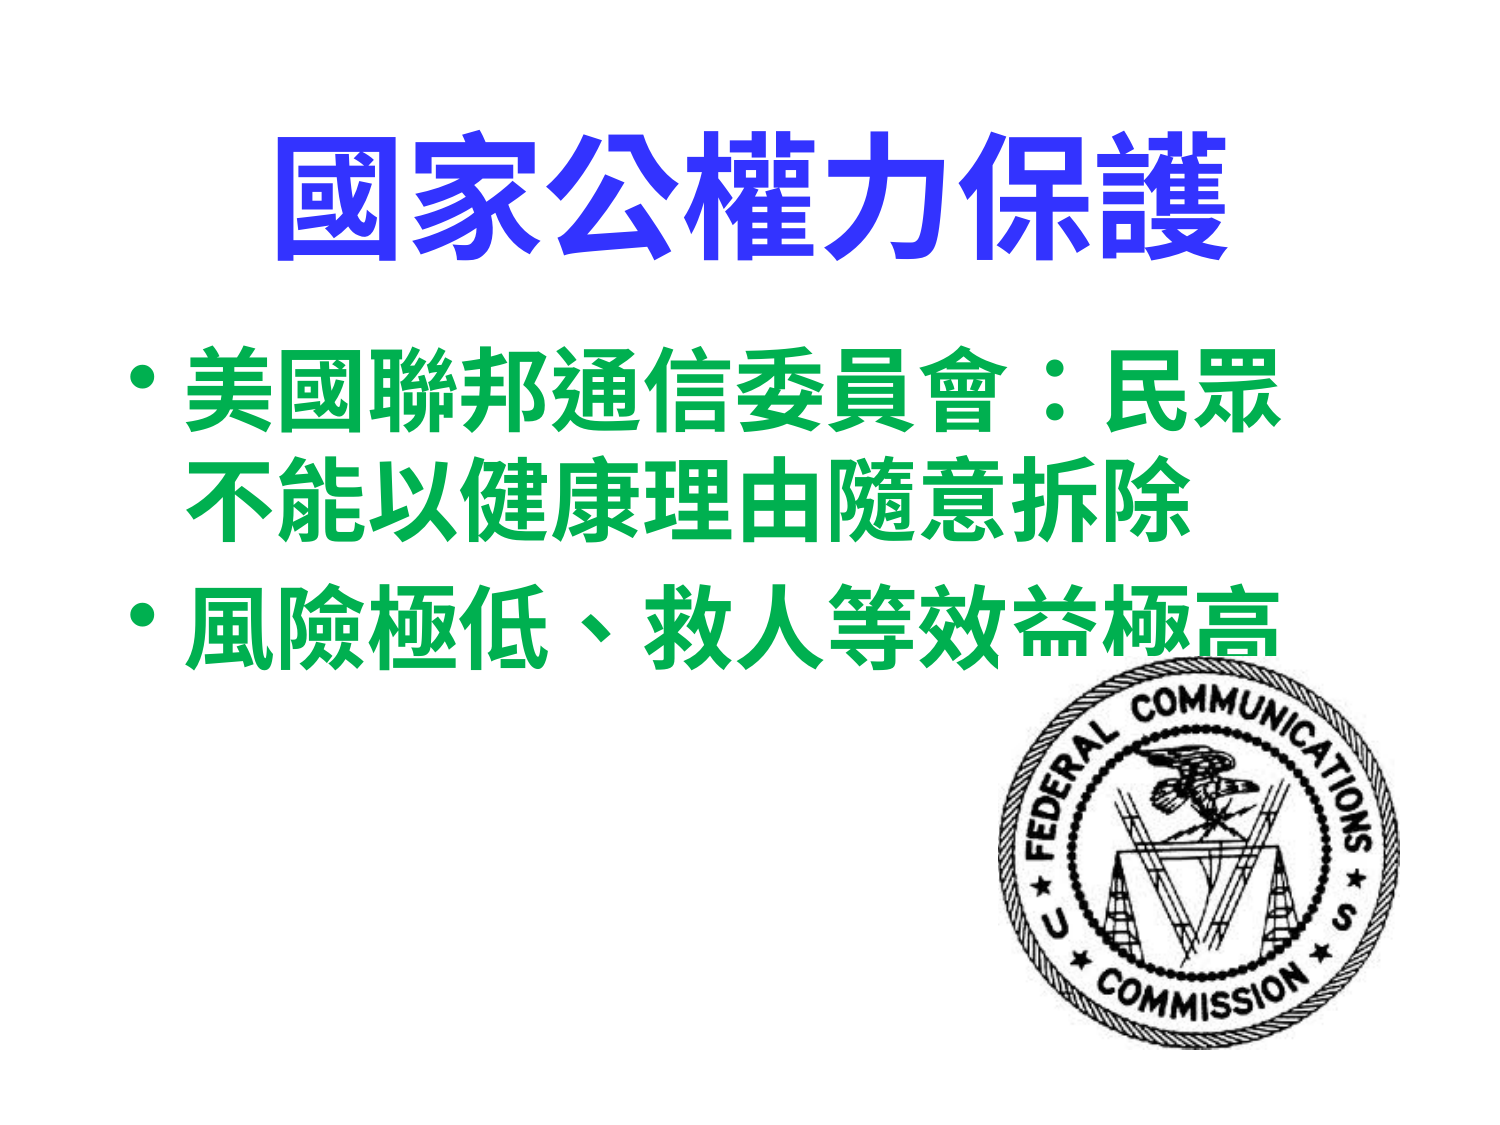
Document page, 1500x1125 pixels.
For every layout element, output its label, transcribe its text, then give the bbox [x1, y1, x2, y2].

list 美國聯邦通信委員會：民眾不能以健康理由隨意拆除 風險極低、救人等效益極高 [112, 324, 1388, 1000]
title 國家公權力保護 [112, 99, 1388, 288]
picture [997, 656, 1400, 1051]
